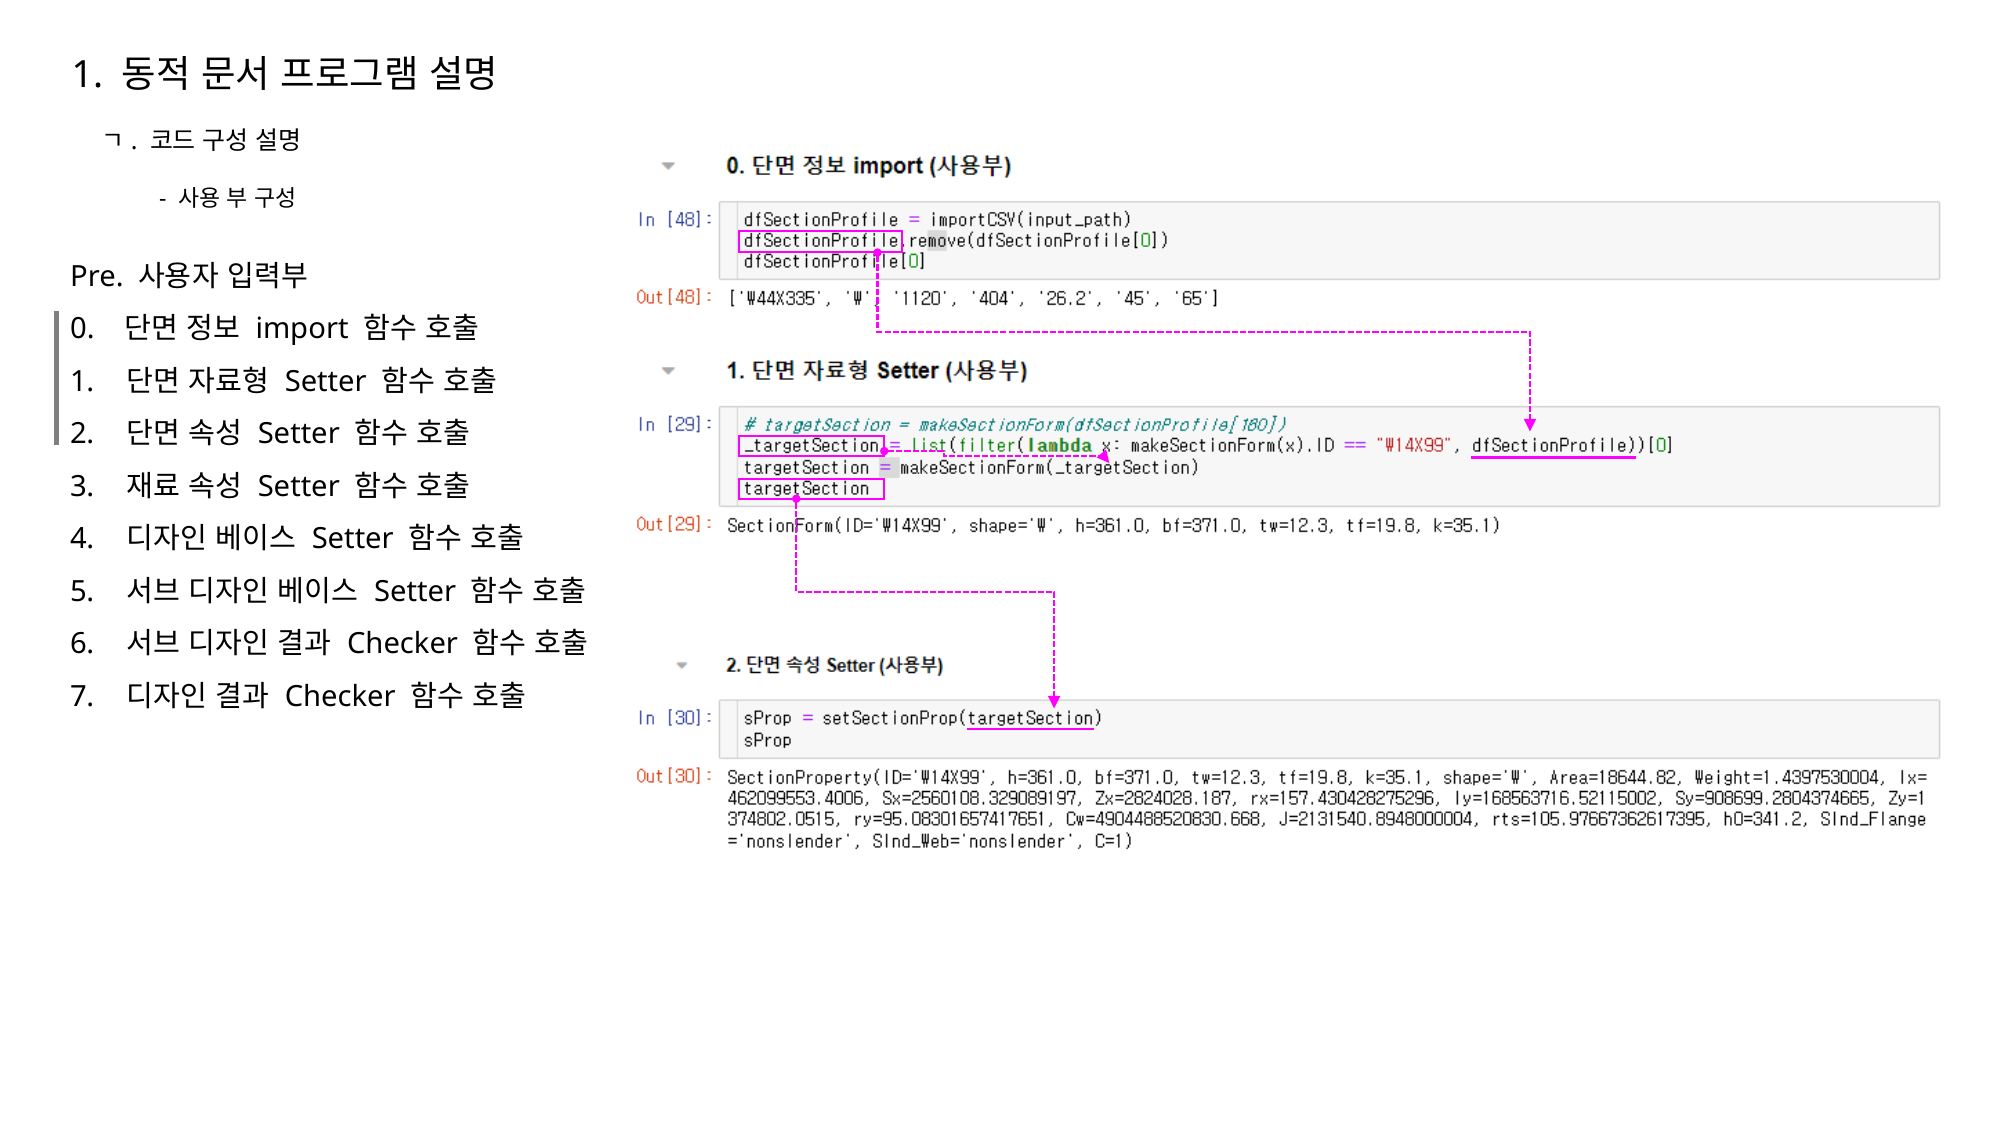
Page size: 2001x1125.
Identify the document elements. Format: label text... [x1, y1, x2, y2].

text_box - 사용 부 구성 [144, 176, 313, 219]
text_box Pre. 사용자 입력부 0. 단면 정보 import 함수 호출 단면 자료형 Setter 함수 호출 단면 속성 Setter 함수 호출 재료 속성 Setter 함수 호출 디자인 베이스 Setter 함수 호출 서브 디자인 베이스 Setter 함수 호출 서브 디자인 결과 Checker 함수 호출 디자인 결과 Checker 함수 호출 [55, 232, 604, 720]
text_box ㄱ. 코드 구성 설명 [87, 117, 317, 162]
text_box 1. 동적 문서 프로그램 설명 [56, 42, 514, 103]
picture [625, 139, 1946, 863]
